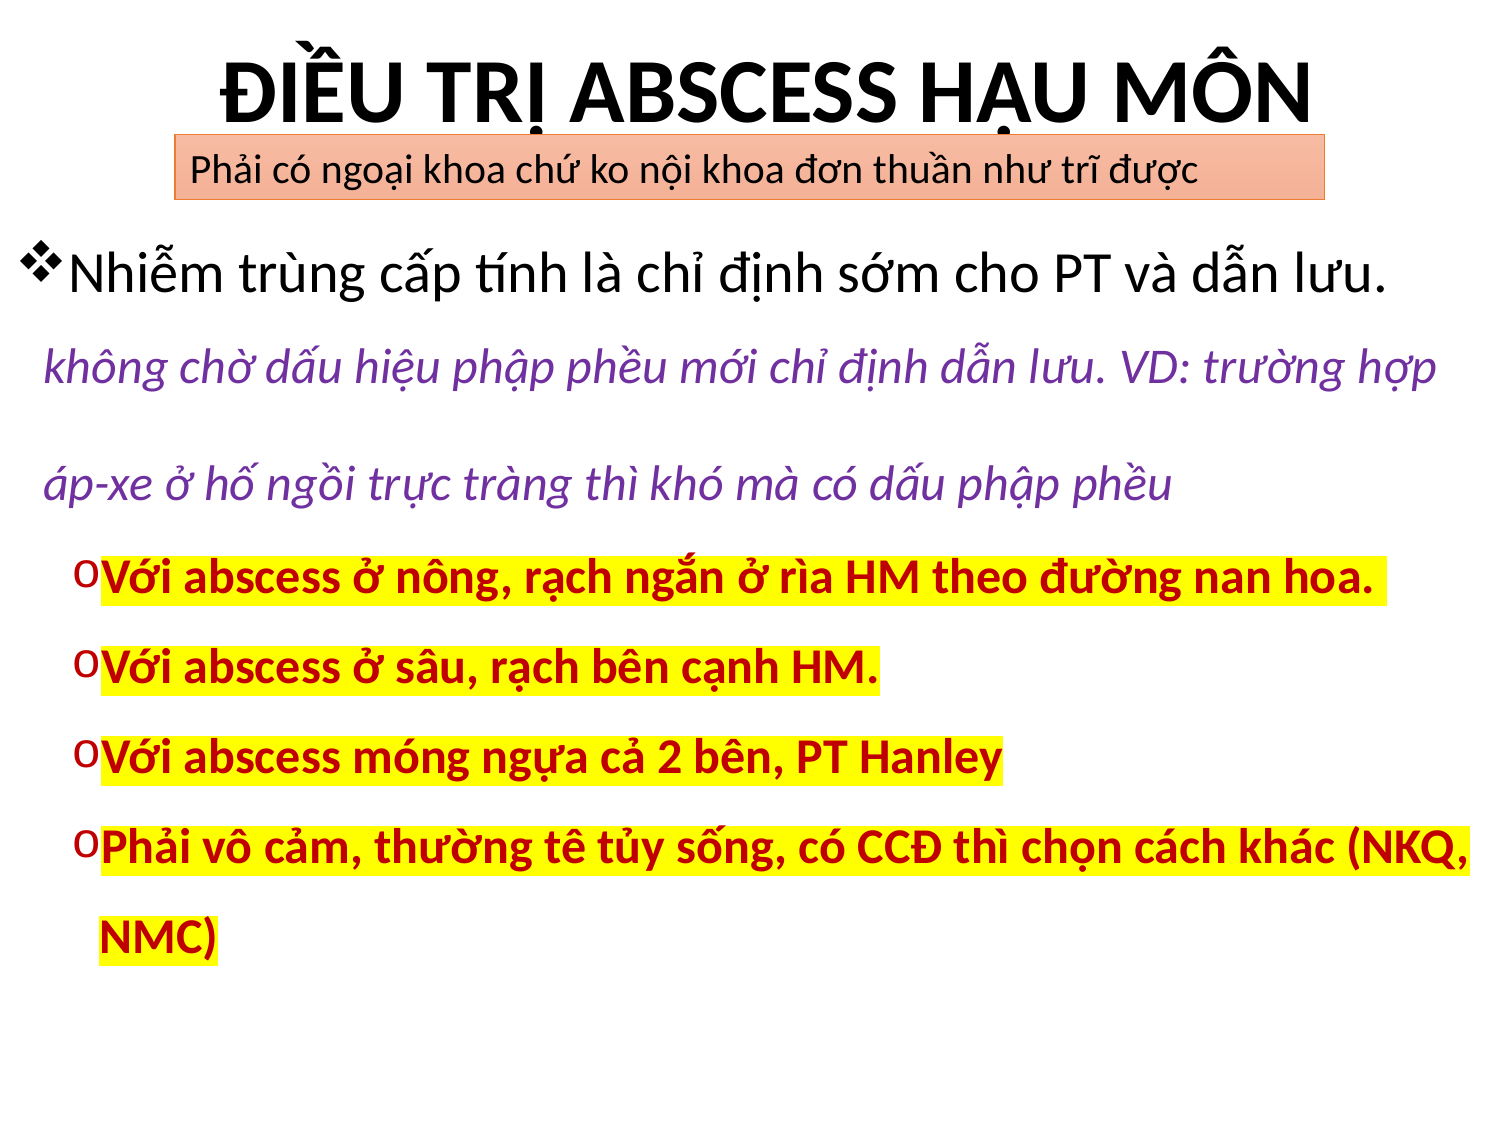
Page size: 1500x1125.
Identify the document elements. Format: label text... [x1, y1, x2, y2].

text_box Phải có ngoại khoa chứ ko nội khoa đơn thuần như trĩ được [174, 134, 1325, 200]
list Nhiễm trùng cấp tính là chỉ định sớm cho PT và dẫn lưu. không chờ dấu hiệu phập phều mới chỉ định dẫn lưu. VD: trường hợp áp-xe ở hố ngồi trực tràng thì khó mà có dấu phập phều Với abscess ở nông, rạch ngắn ở rìa HM theo đường nan hoa. Với abscess ở sâu, rạch bên cạnh HM. Với abscess móng ngựa cả 2 bên, PT Hanley Phải vô cảm, thường tê tủy sống, có CCĐ thì chọn cách khác (NKQ, NMC) [0, 191, 1500, 1000]
title ĐIỀU TRỊ ABSCESS HẬU MÔN [119, 24, 1414, 125]
